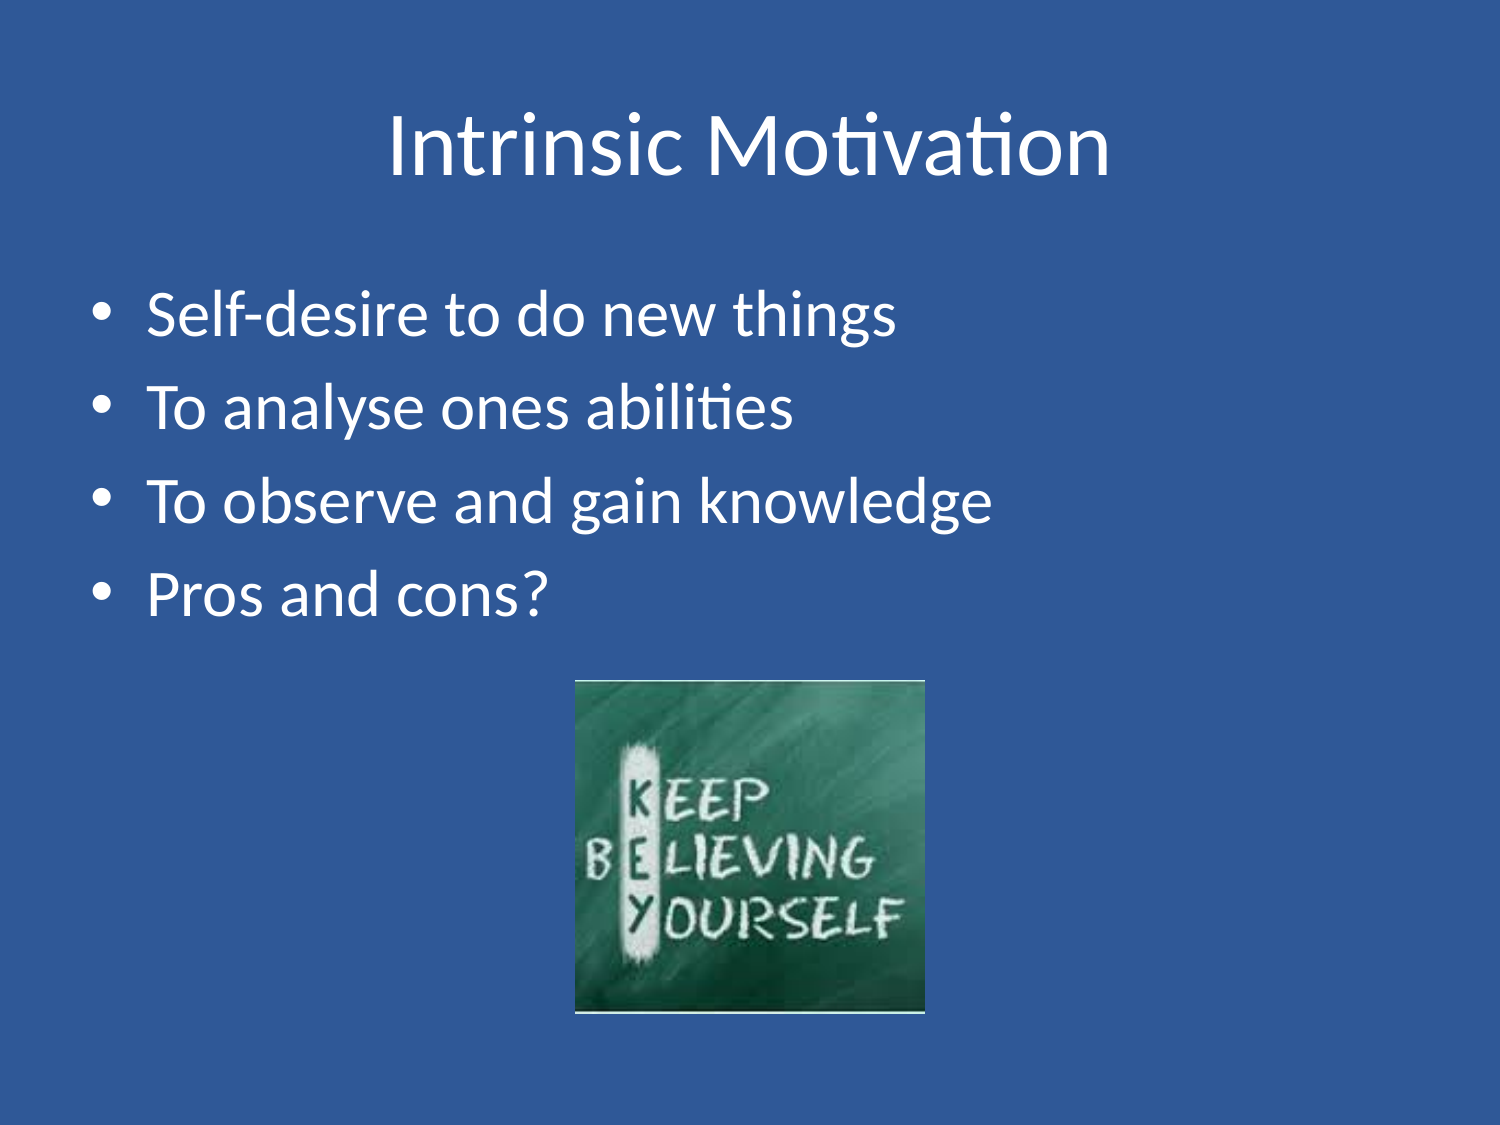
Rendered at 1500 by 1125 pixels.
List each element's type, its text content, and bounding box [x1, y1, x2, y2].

picture [574, 680, 925, 1014]
title Intrinsic Motivation [75, 45, 1425, 233]
list Self-desire to do new things To analyse ones abilities To observe and gain knowledge Pros and cons? [75, 262, 1425, 1005]
